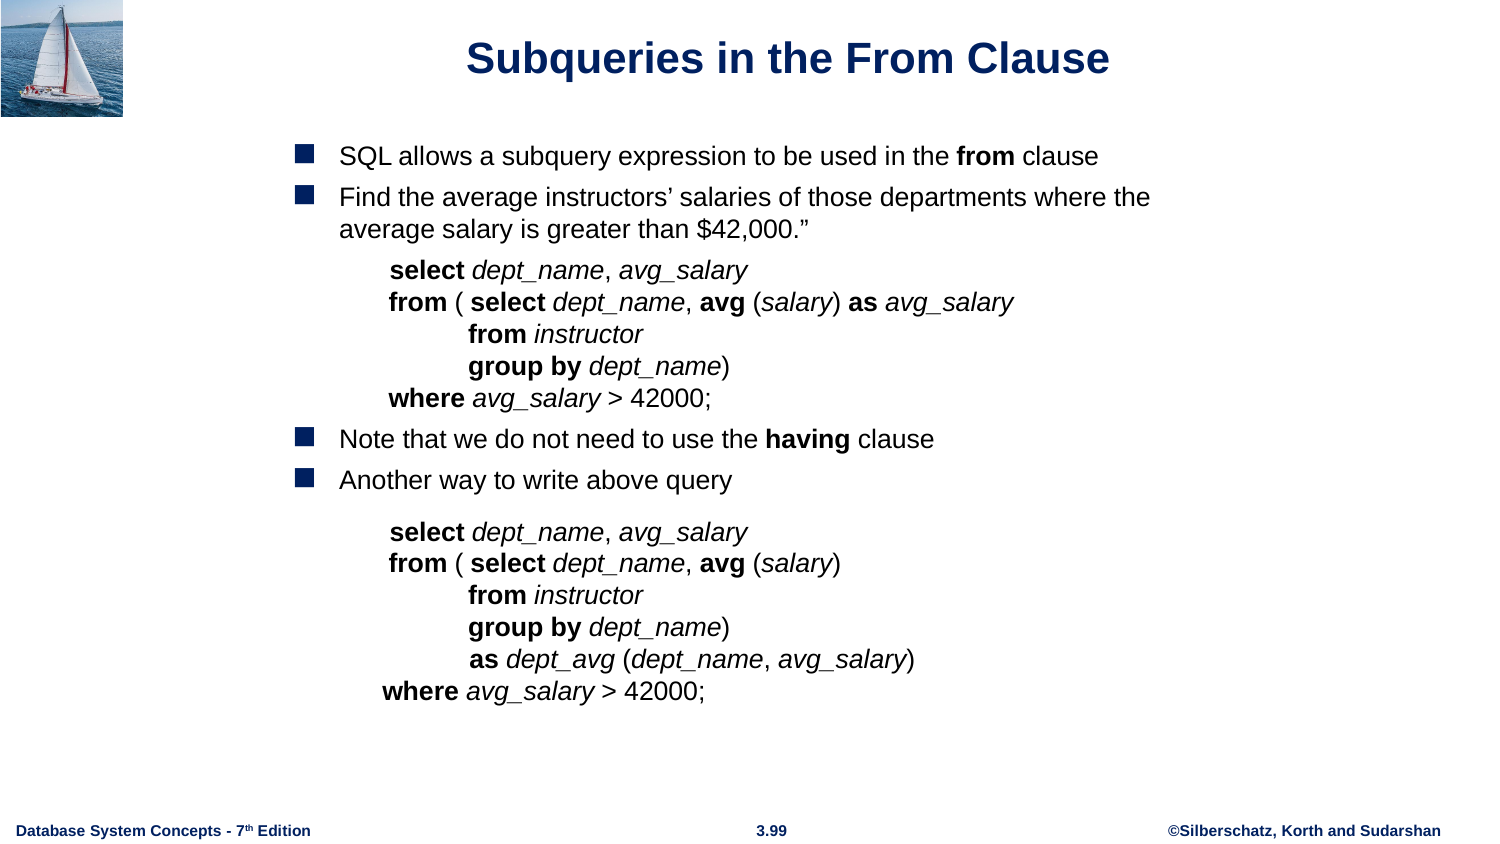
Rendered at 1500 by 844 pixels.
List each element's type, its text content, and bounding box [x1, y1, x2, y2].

list SQL allows a subquery expression to be used in the from clause Find the average instructors’ salaries of those departments where the average salary is greater than $42,000.” select dept_name, avg_salary from ( select dept_name, avg (salary) as avg_salary from instructor group by dept_name) where avg_salary > 42000; Note that we do not need to use the having clause Another way to write above query select dept_name, avg_salary from ( select dept_name, avg (salary) from instructor group by dept_name) as dept_avg (dept_name, avg_salary) where avg_salary > 42000; [282, 131, 1198, 732]
title Subqueries in the From Clause [125, 14, 1452, 90]
picture [0, 0, 123, 117]
